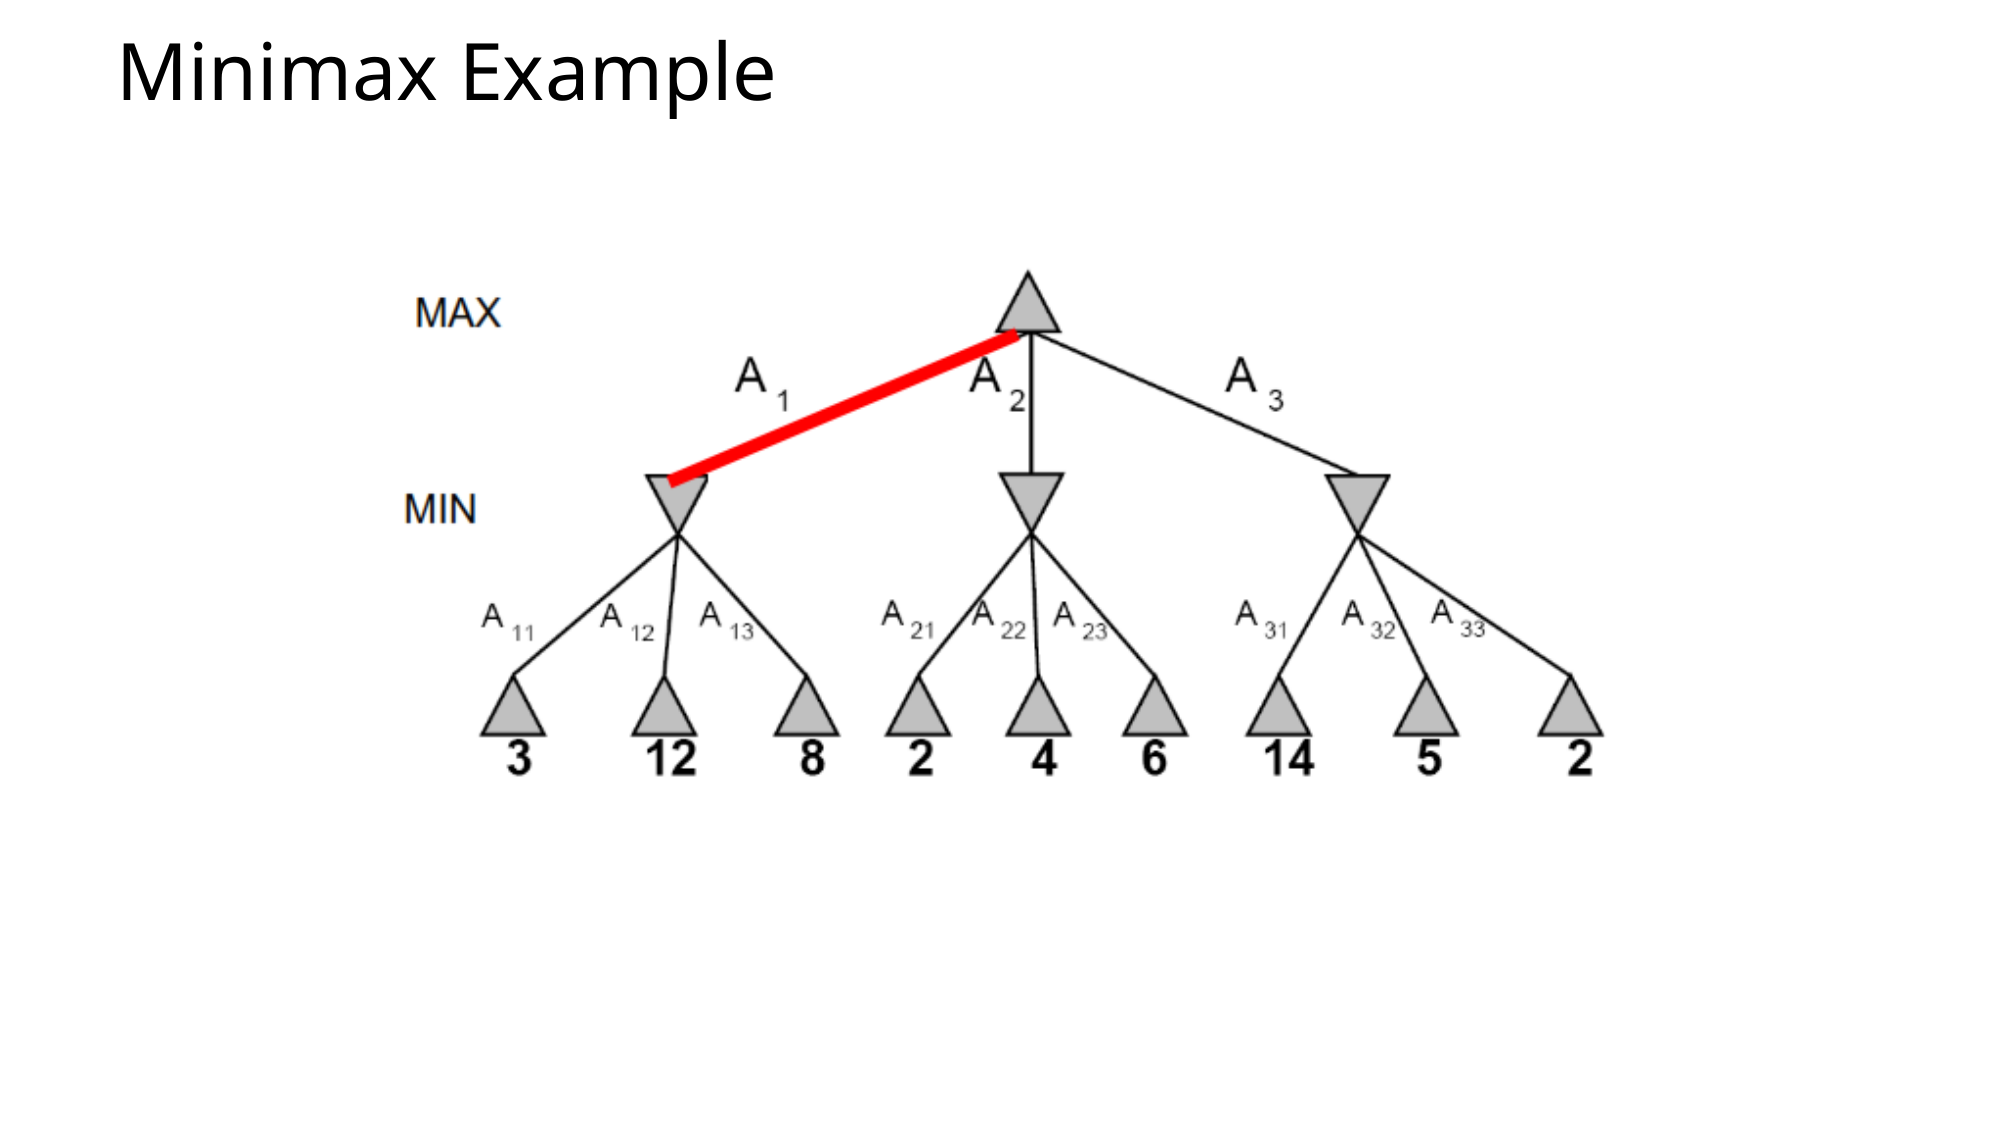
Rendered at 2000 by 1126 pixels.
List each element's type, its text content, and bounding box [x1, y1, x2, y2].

title Minimax Example [99, 3, 1900, 134]
picture [374, 249, 1663, 812]
